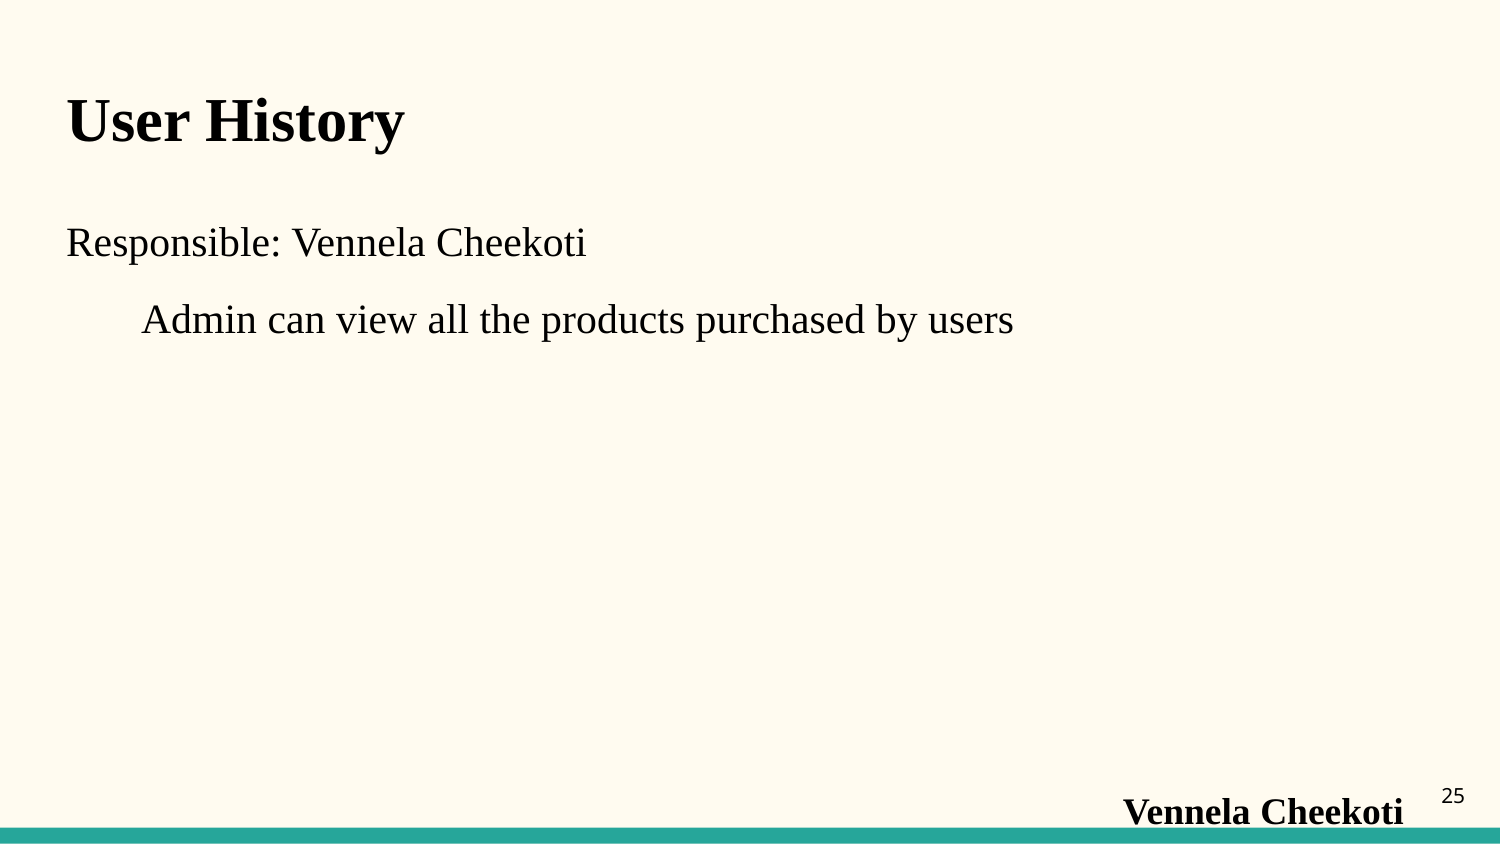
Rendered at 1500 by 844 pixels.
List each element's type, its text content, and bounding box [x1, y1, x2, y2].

list Responsible: Vennela Cheekoti Admin can view all the products purchased by users [51, 192, 1449, 750]
slide_number ‹#› [1389, 764, 1480, 830]
title User History [51, 72, 1449, 174]
list Vennela Cheekoti [1107, 764, 1433, 816]
